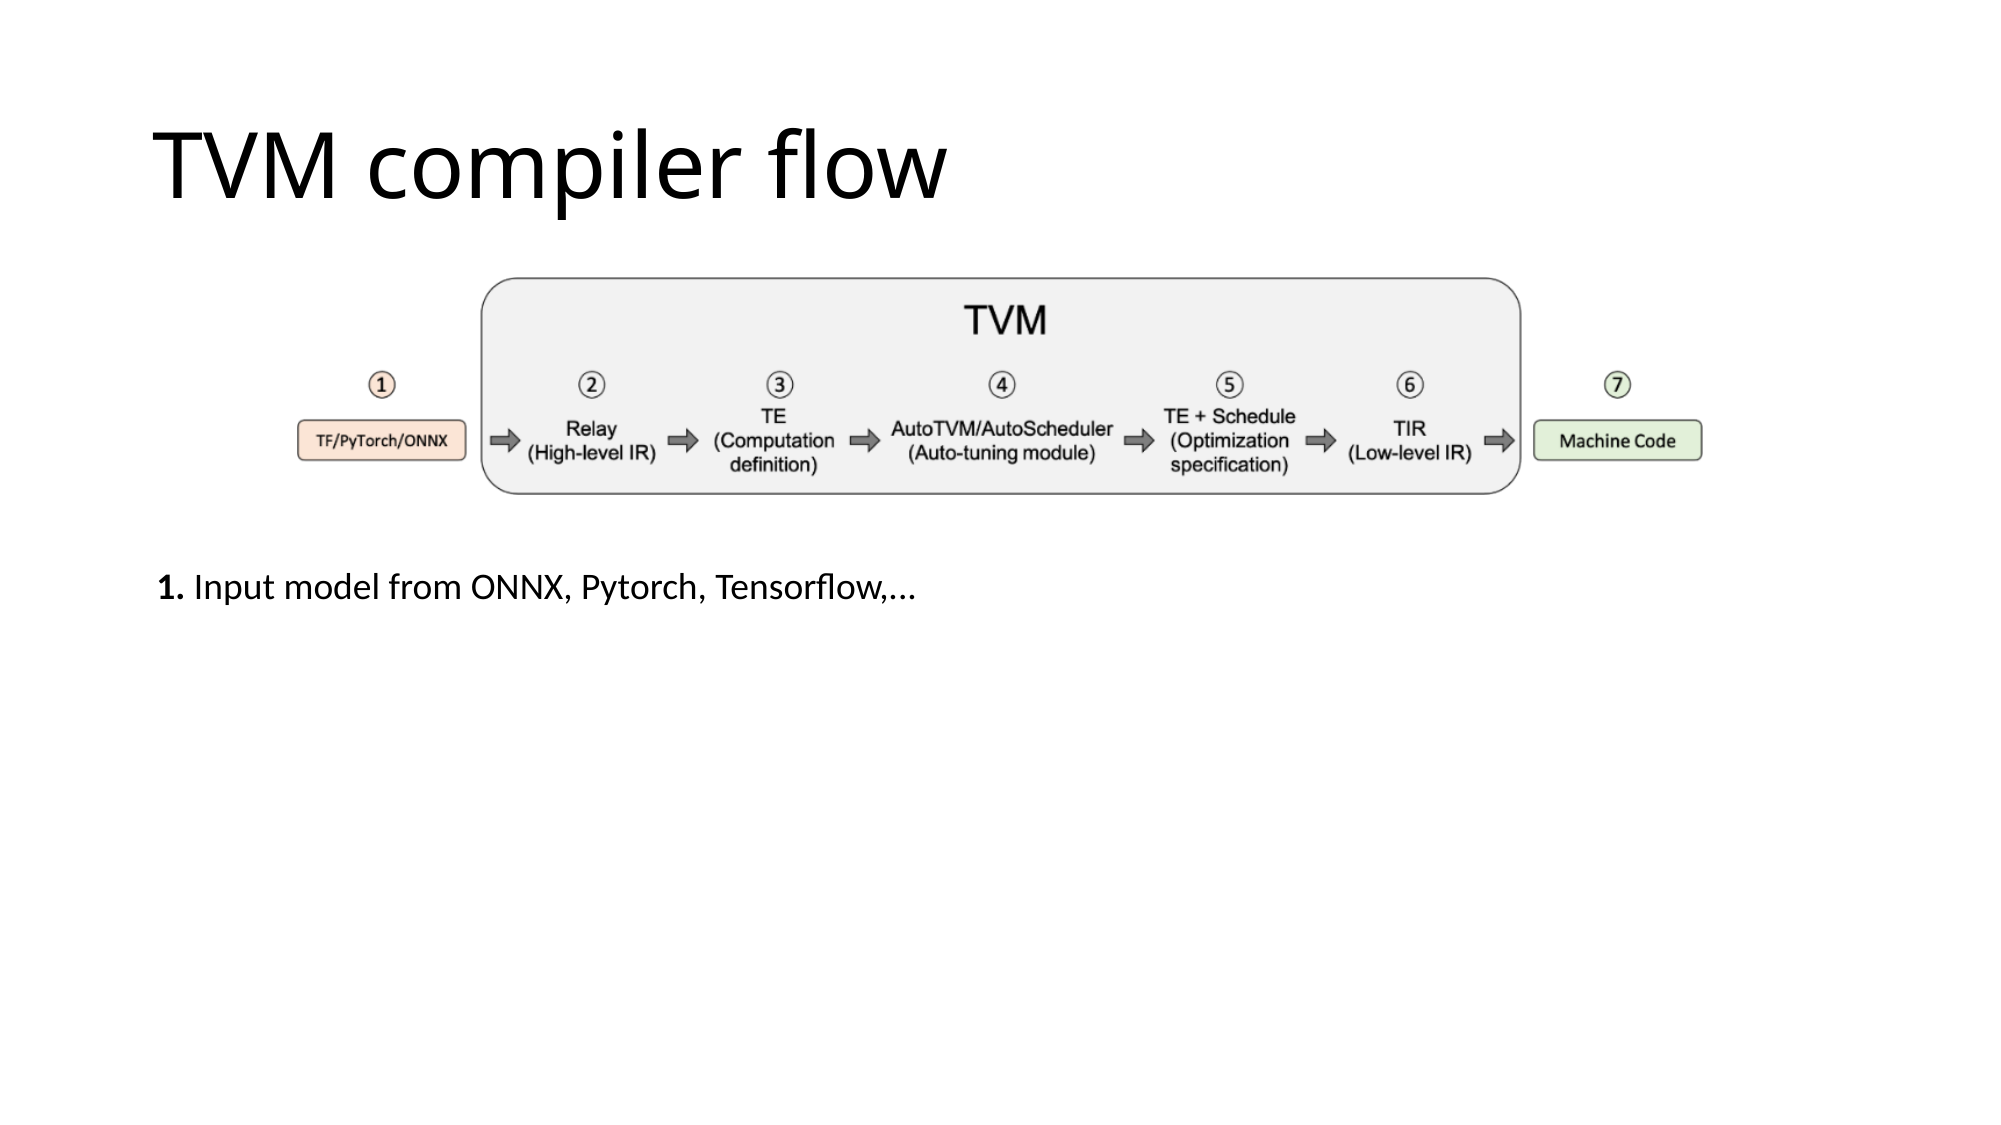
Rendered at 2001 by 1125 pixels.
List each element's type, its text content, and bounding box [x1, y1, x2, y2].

title TVM compiler flow [137, 59, 1863, 278]
picture [297, 277, 1703, 495]
text_box 1. Input model from ONNX, Pytorch, Tensorflow,... [141, 532, 933, 615]
